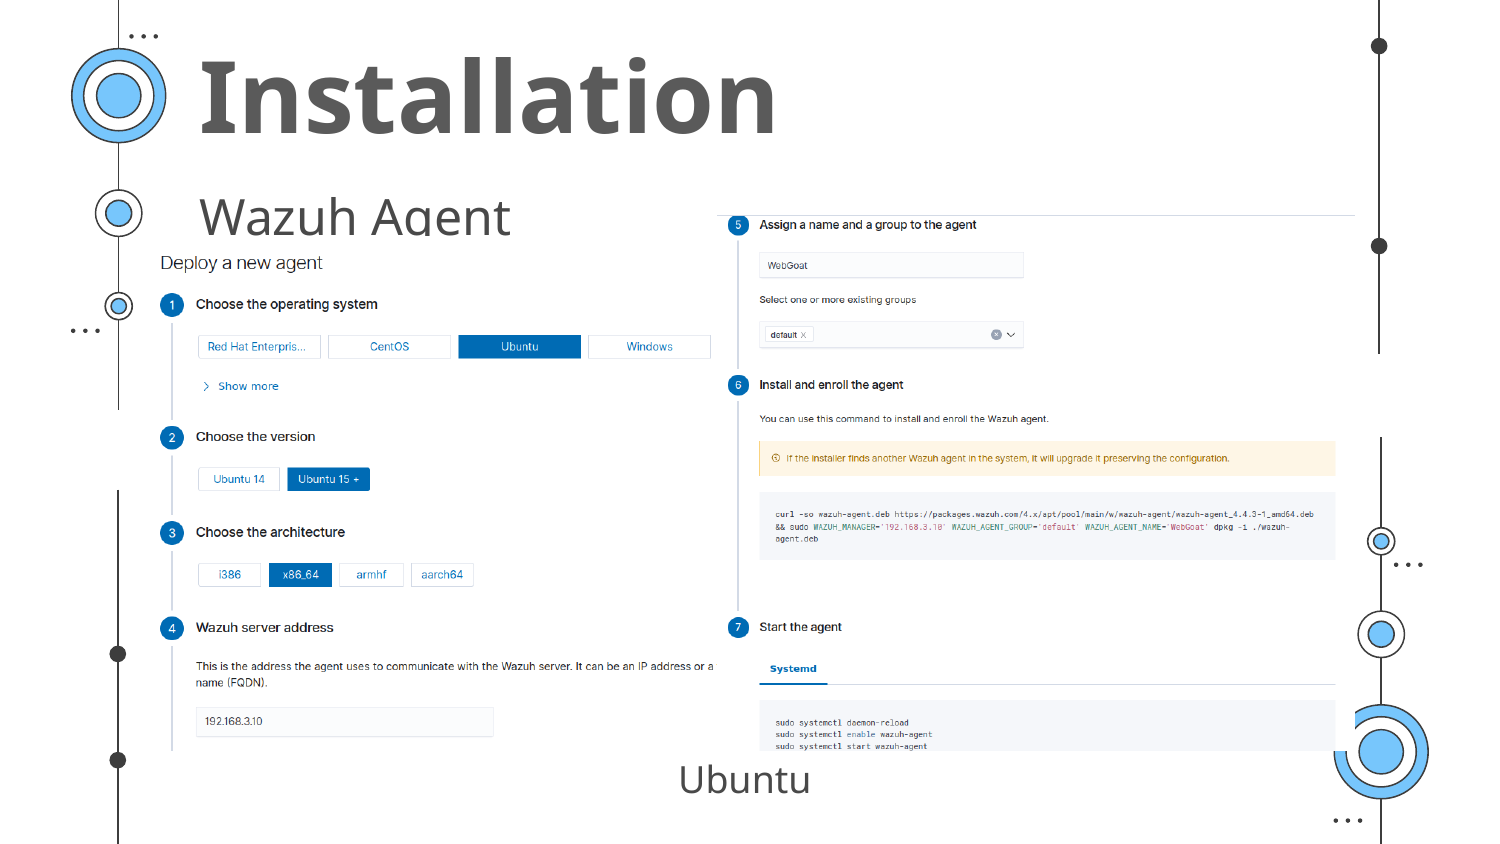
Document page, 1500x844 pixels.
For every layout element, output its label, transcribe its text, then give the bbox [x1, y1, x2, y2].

text_box Installation [184, 27, 1040, 140]
text_box Wazuh Agent [184, 140, 1405, 228]
text_box Ubuntu [144, 718, 1355, 814]
picture [153, 215, 1356, 751]
